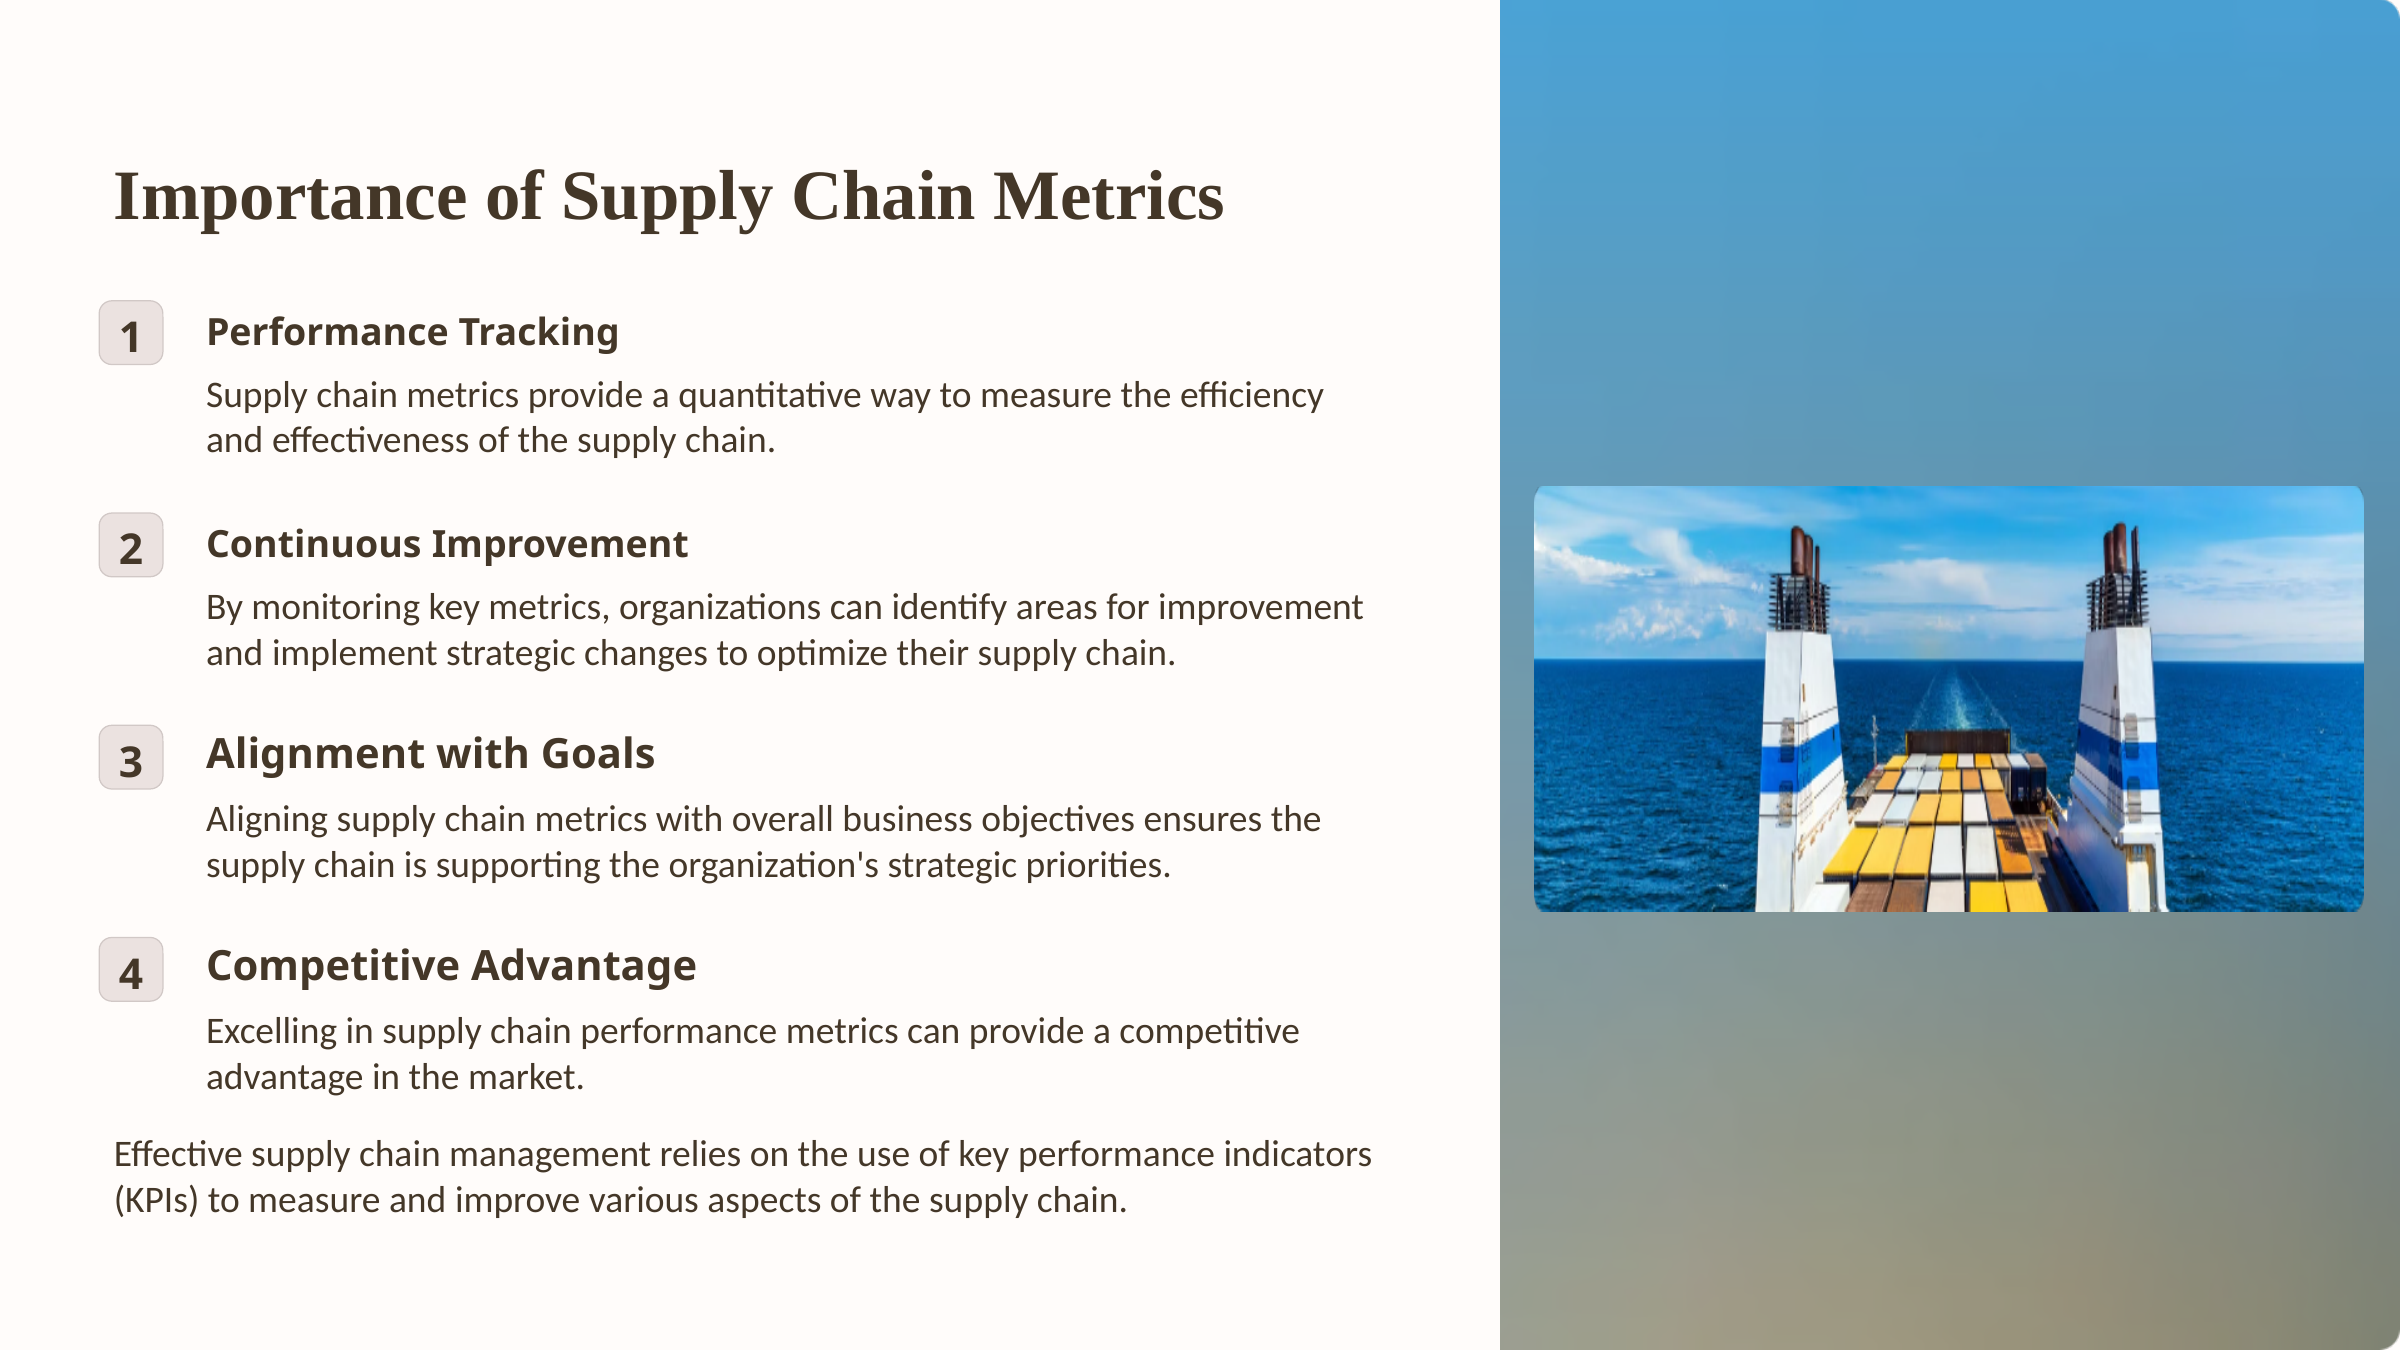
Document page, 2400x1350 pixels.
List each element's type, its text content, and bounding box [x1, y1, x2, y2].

text_box Continuous Improvement [191, 513, 581, 558]
text_box [0, 0, 1499, 1350]
text_box [99, 513, 163, 577]
text_box 1 [123, 311, 139, 354]
text_box By monitoring key metrics, organizations can identify areas for improvement and implement strategic changes to optimize their supply chain. [191, 574, 1401, 666]
text_box Aligning supply chain metrics with overall business objectives ensures the supply chain is supporting the organization's strategic priorities. [191, 786, 1401, 878]
text_box Supply chain metrics provide a quantitative way to measure the efficiency and effectiveness of the supply chain. [191, 362, 1401, 453]
text_box Competitive Advantage [191, 937, 546, 982]
text_box 3 [120, 735, 142, 779]
text_box [99, 300, 163, 365]
text_box 4 [119, 948, 143, 991]
picture [1499, 0, 2400, 1350]
text_box Importance of Supply Chain Metrics [99, 137, 1185, 227]
text_box 2 [120, 523, 142, 567]
text_box [99, 937, 163, 1002]
text_box Alignment with Goals [191, 725, 546, 770]
text_box Excelling in supply chain performance metrics can provide a competitive advantage in the market. [191, 998, 1401, 1090]
text_box Effective supply chain management relies on the use of key performance indicators (KPIs) to measure and improve various aspects of the supply chain. [99, 1121, 1401, 1213]
text_box Performance Tracking [191, 300, 546, 346]
text_box [99, 725, 163, 790]
